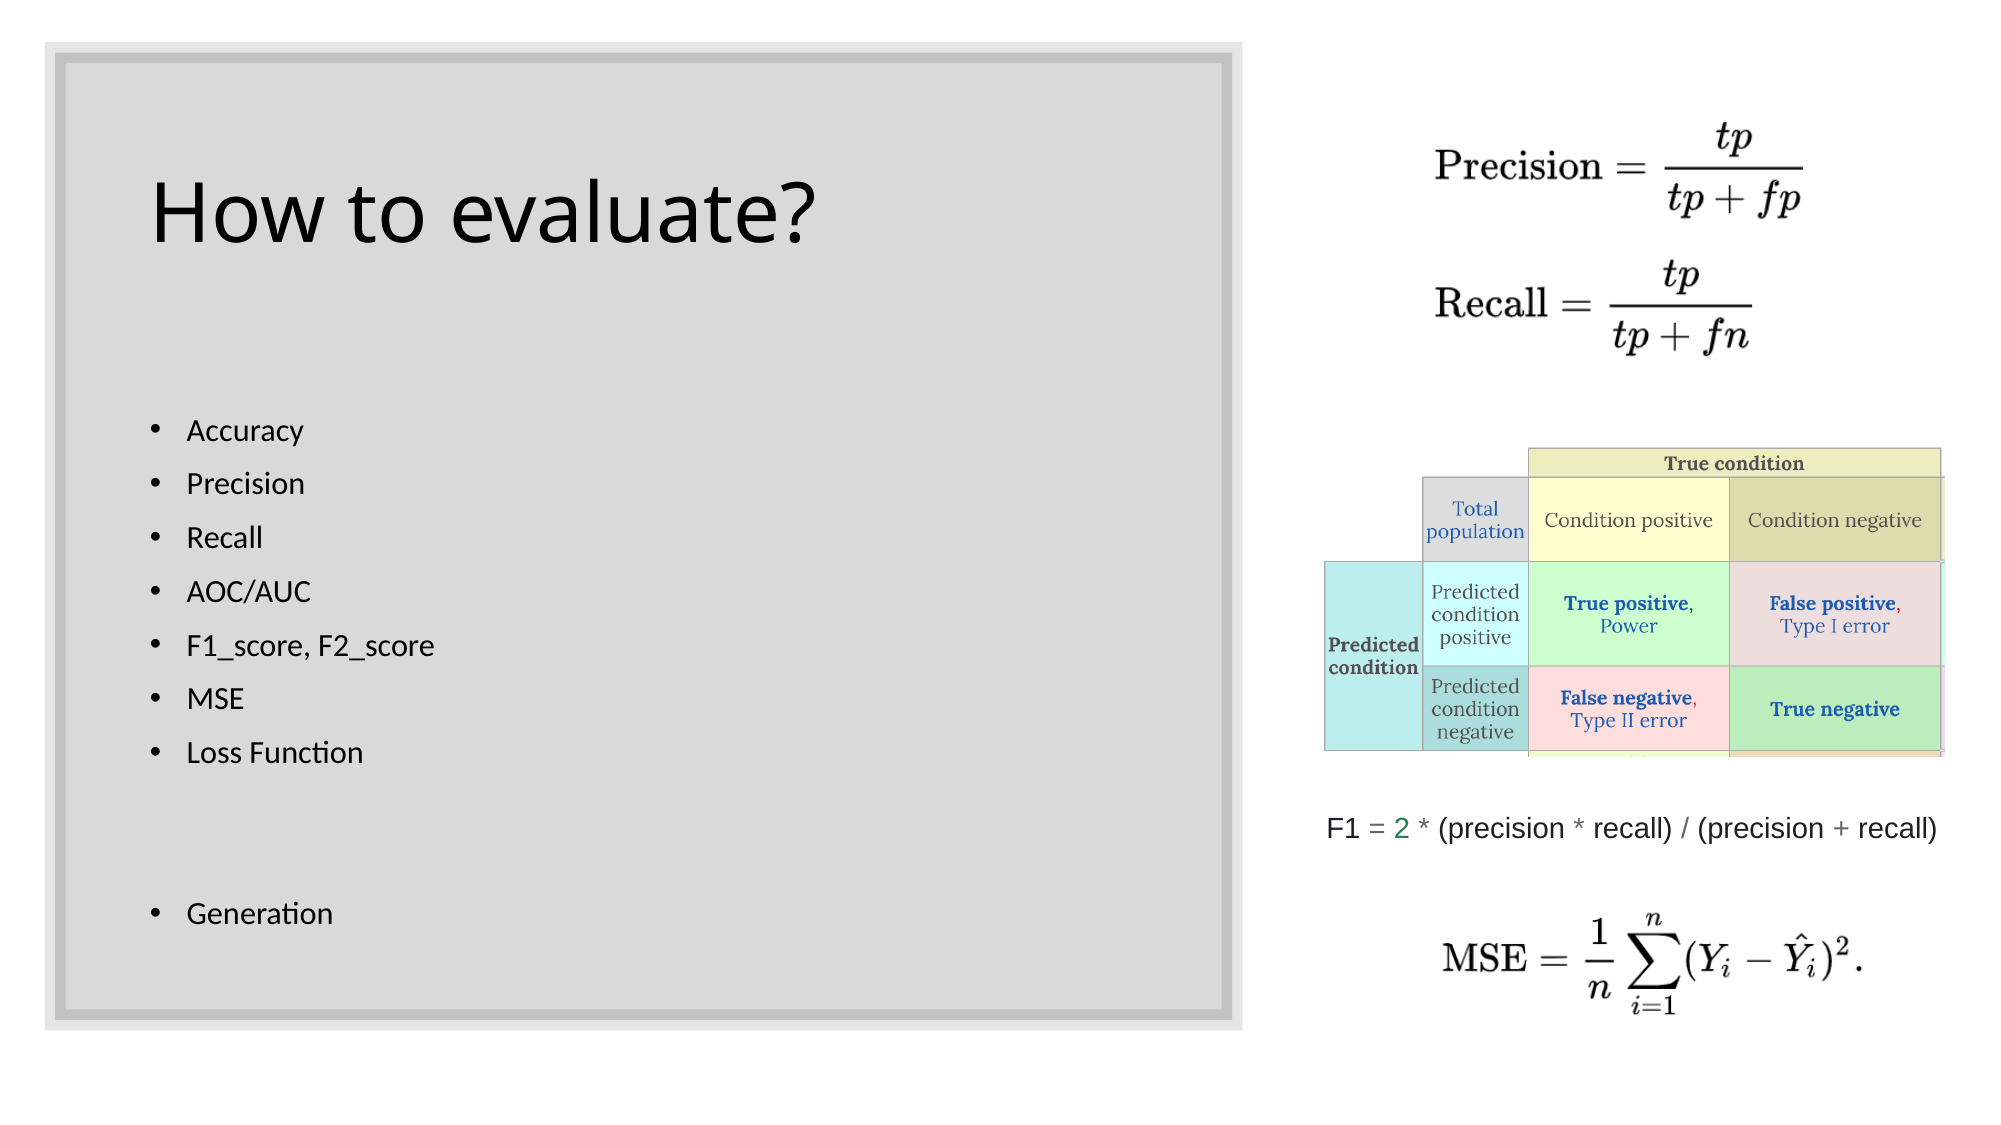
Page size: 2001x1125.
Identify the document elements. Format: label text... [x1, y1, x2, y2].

picture [1281, 91, 1948, 757]
text_box F1 = 2 * (precision * recall) / (precision + recall) [1311, 801, 2000, 942]
list Accuracy Precision Recall AOC/AUC F1_score, F2_score MSE Loss Function Generation [134, 348, 1153, 943]
title How to evaluate? [134, 105, 1153, 326]
text_box [54, 52, 1233, 1021]
picture [1382, 872, 1956, 1060]
